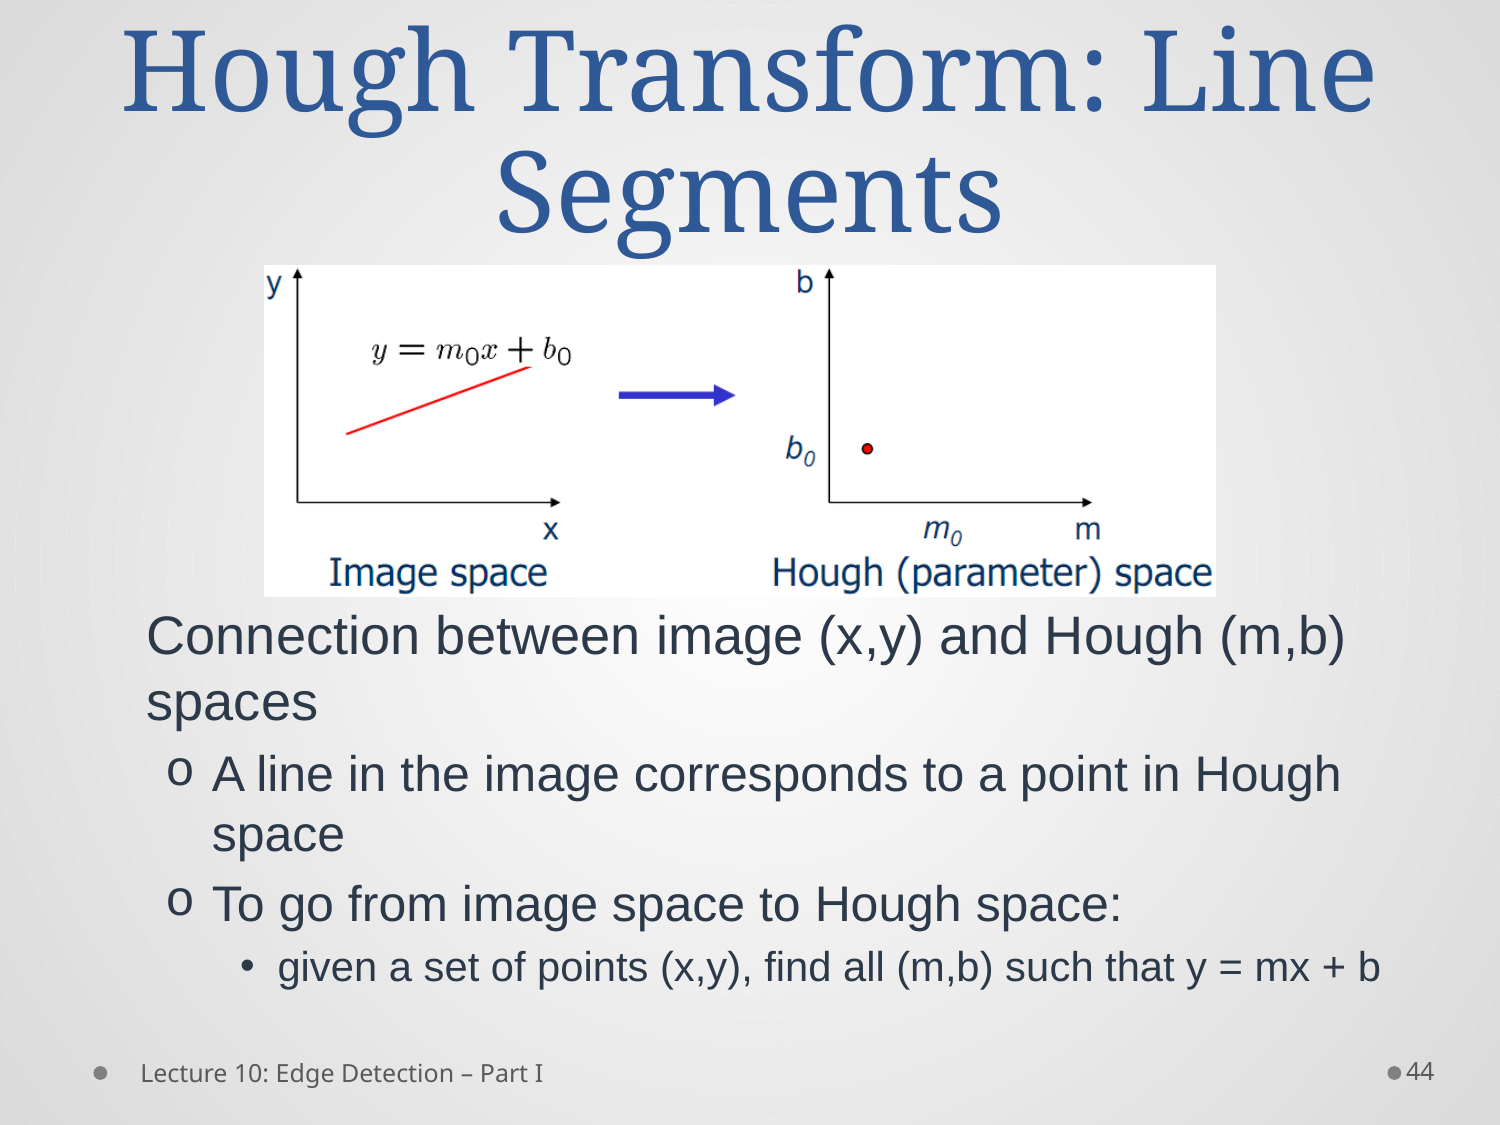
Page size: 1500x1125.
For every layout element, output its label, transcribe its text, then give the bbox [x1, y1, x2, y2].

list Connection between image (x,y) and Hough (m,b) spaces A line in the image corresponds to a point in Hough space To go from image space to Hough space: given a set of points (x,y), find all (m,b) such that y = mx + b [74, 262, 1426, 1043]
title Hough Transform: Line Segments [75, 0, 1425, 262]
slide_number 44 [1401, 1042, 1494, 1103]
picture [264, 265, 1216, 598]
